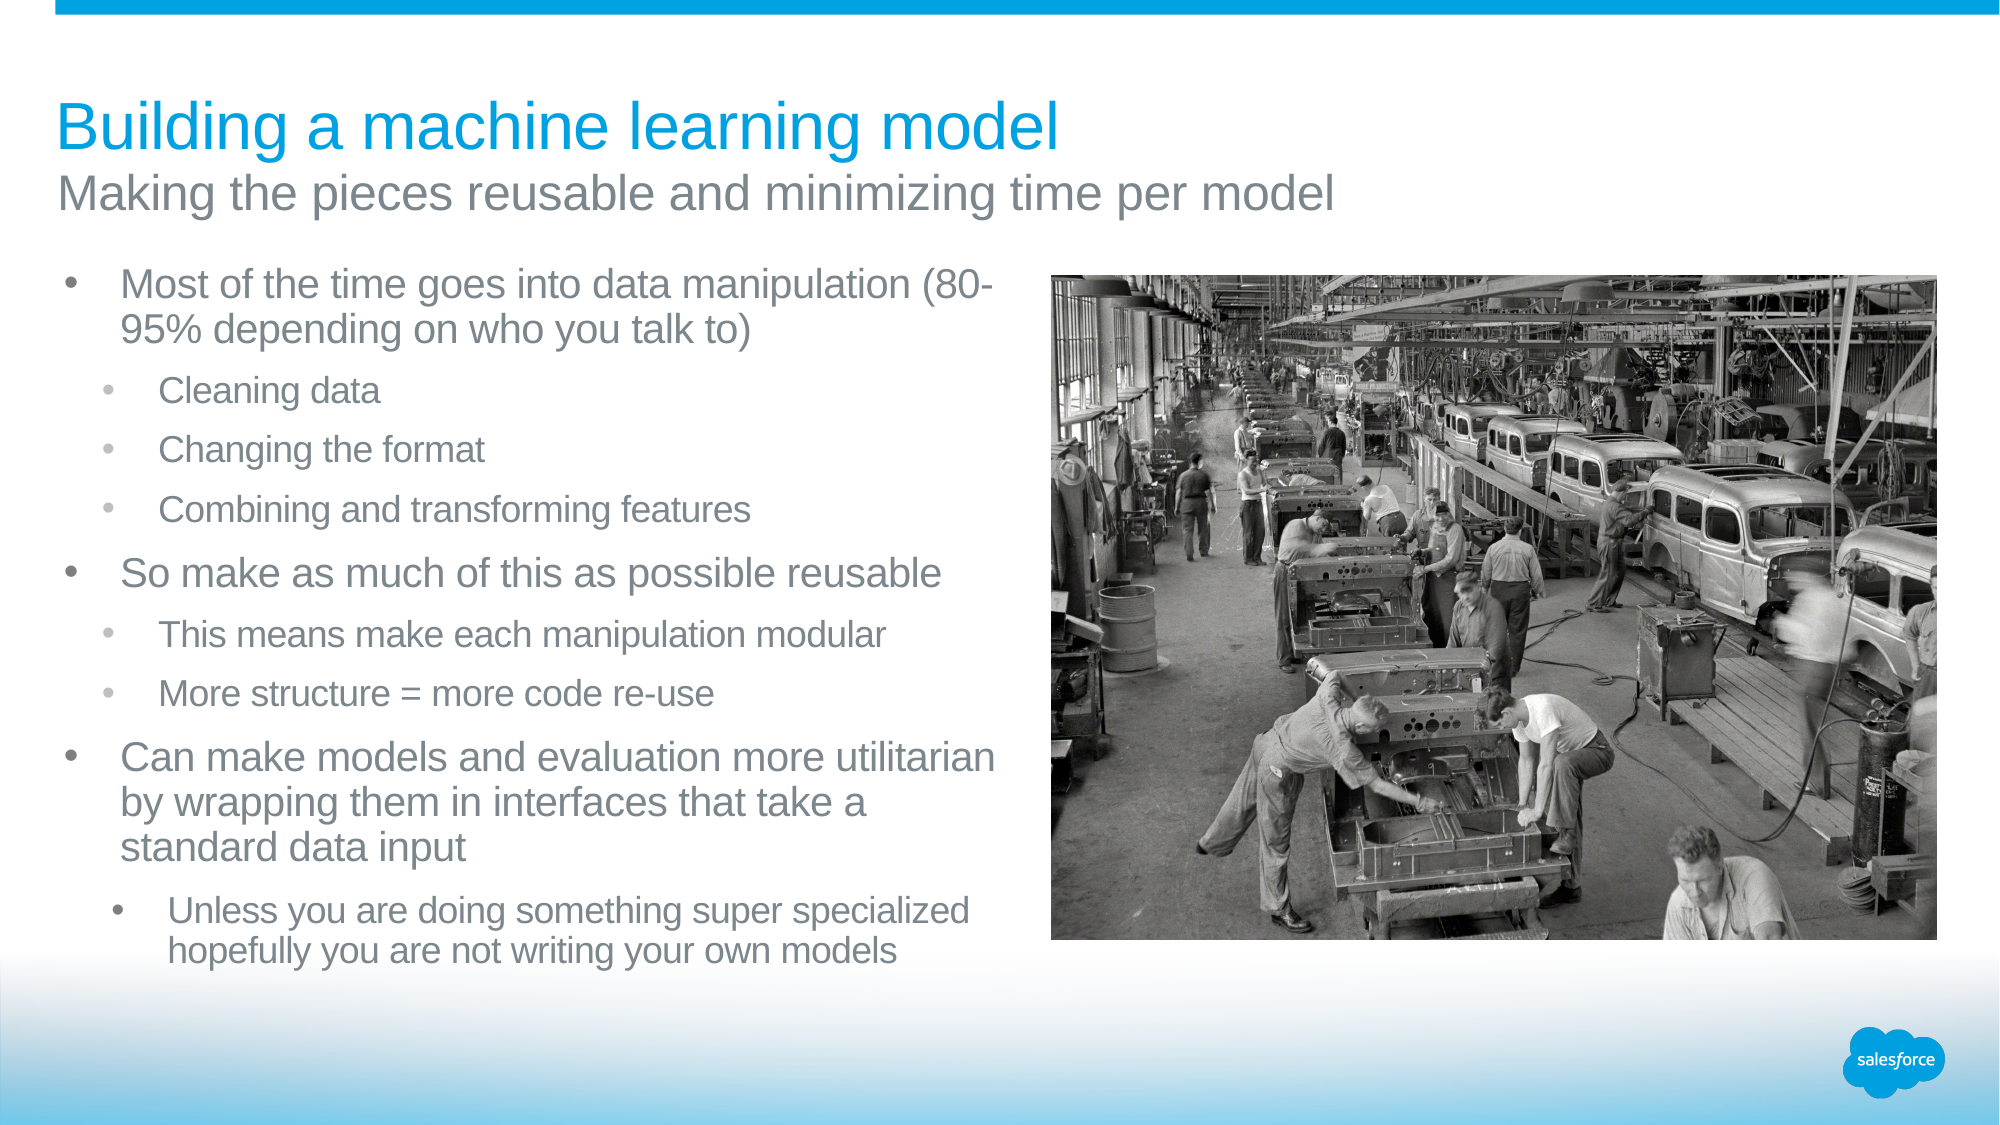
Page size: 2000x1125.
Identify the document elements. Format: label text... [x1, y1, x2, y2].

picture [1, 188, 2000, 1125]
list Making the pieces reusable and minimizing time per model [55, 167, 1940, 223]
list Most of the time goes into data manipulation (80-95% depending on who you talk to) Cleaning data Changing the format Combining and transforming features So make as much of this as possible reusable This means make each manipulation modular More structure = more code re-use Can make models and evaluation more utilitarian by wrapping them in interfaces that take a standard data input Unless you are doing something super specialized hopefully you are not writing your own models [62, 262, 1021, 1021]
title Building a machine learning model [55, 14, 1945, 164]
